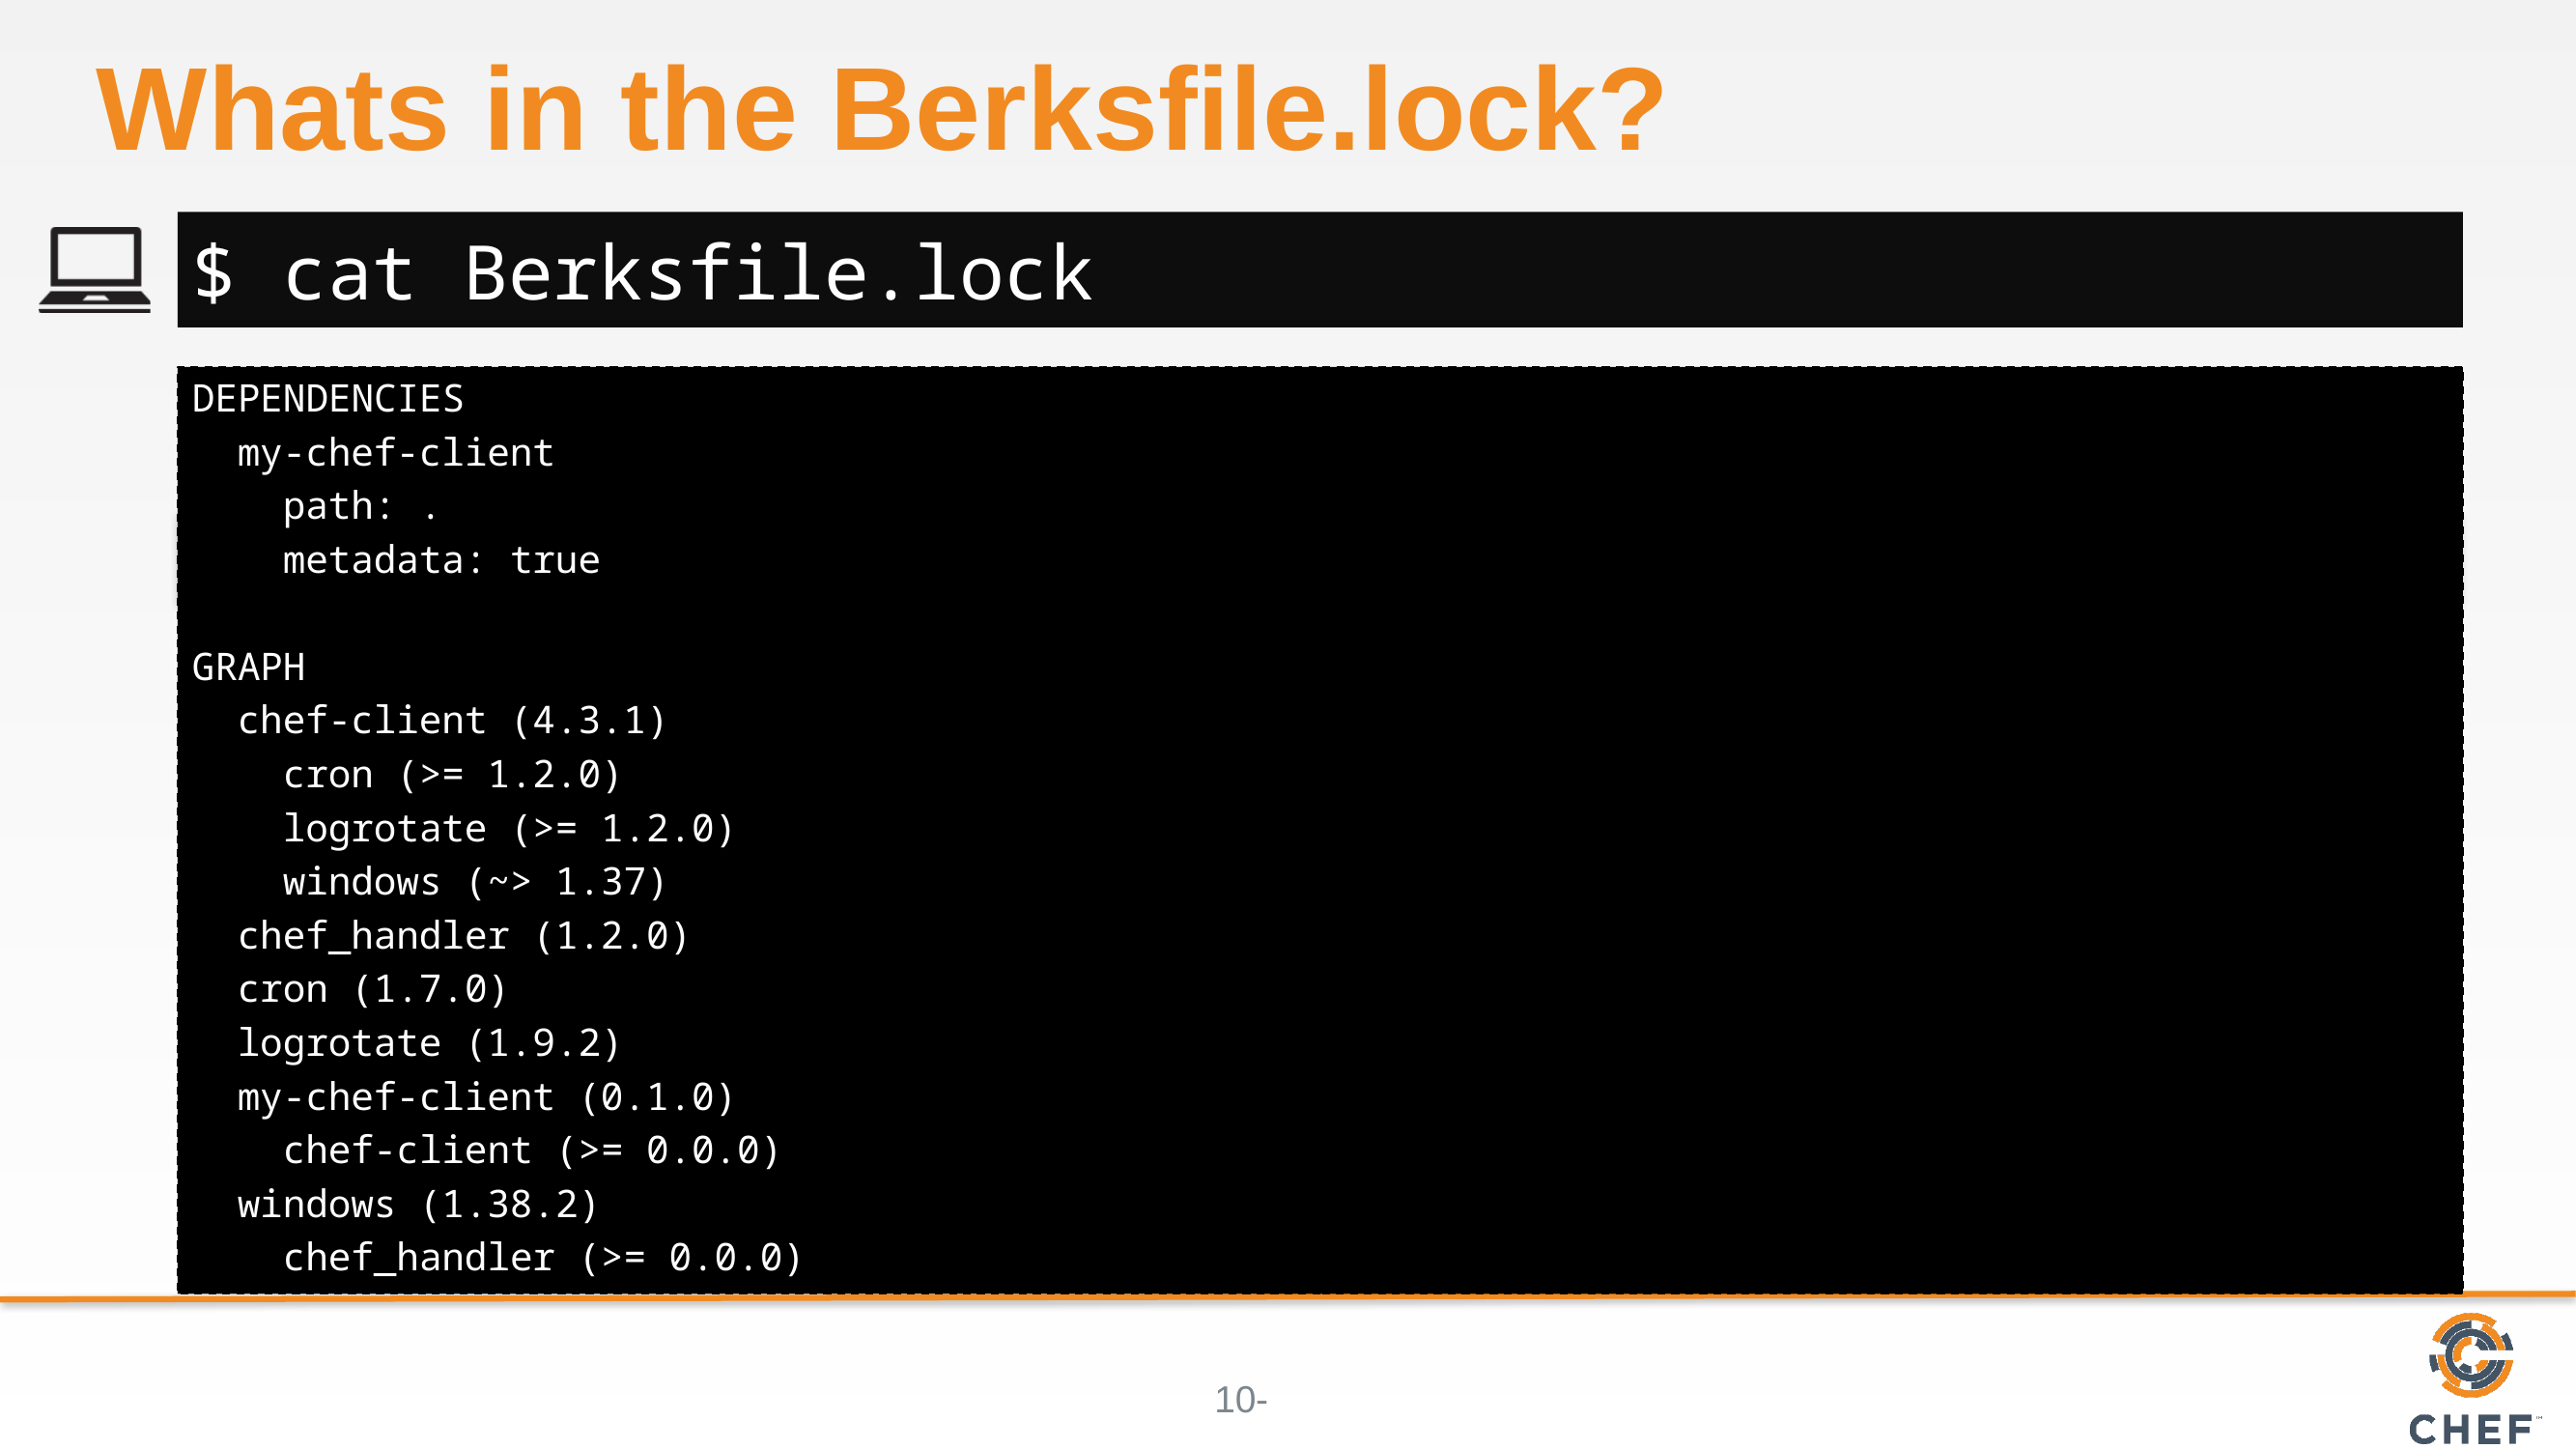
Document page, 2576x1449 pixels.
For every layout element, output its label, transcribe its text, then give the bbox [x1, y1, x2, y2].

title Whats in the Berksfile.lock? [96, 48, 2463, 180]
list $ cat Berksfile.lock [177, 212, 2463, 327]
picture [2399, 1297, 2550, 1449]
list DEPENDENCIES my-chef-client path: . metadata: true GRAPH chef-client (4.3.1) cron (>= 1.2.0) logrotate (>= 1.2.0) windows (~> 1.37) chef_handler (1.2.0) cron (1.7.0) logrotate (1.9.2) my-chef-client (0.1.0) chef-client (>= 0.0.0) windows (1.38.2) chef_handler (>= 0.0.0) [177, 366, 2464, 1294]
